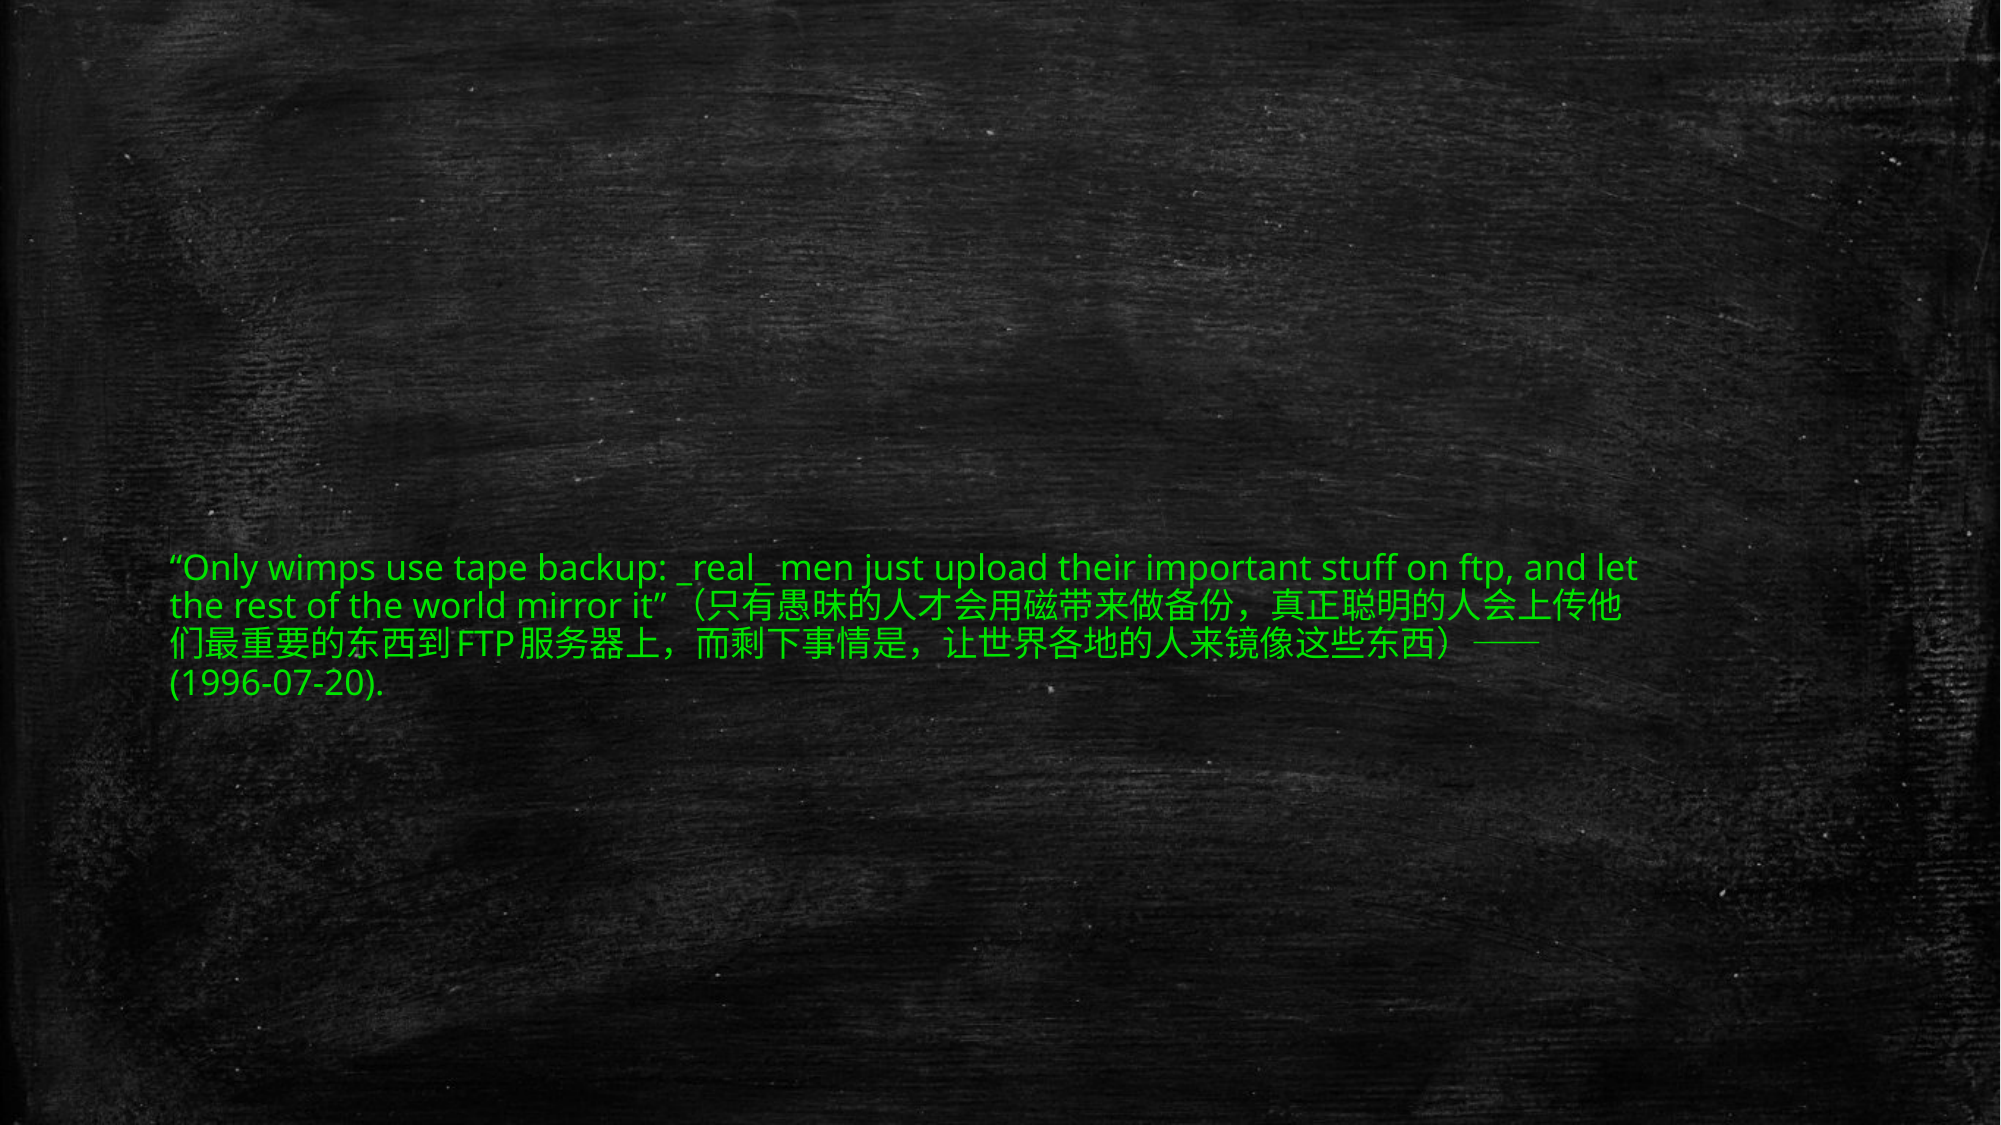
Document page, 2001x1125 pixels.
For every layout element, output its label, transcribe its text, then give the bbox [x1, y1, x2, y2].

title “Only wimps use tape backup: _real_ men just upload their important stuff on ftp, and let the rest of the world mirror it”（只有愚昧的人才会用磁带来做备份，真正聪明的人会上传他们最重要的东西到FTP服务器上，而剩下事情是，让世界各地的人来镜像这些东西）——(1996-07-20). [154, 542, 1656, 711]
